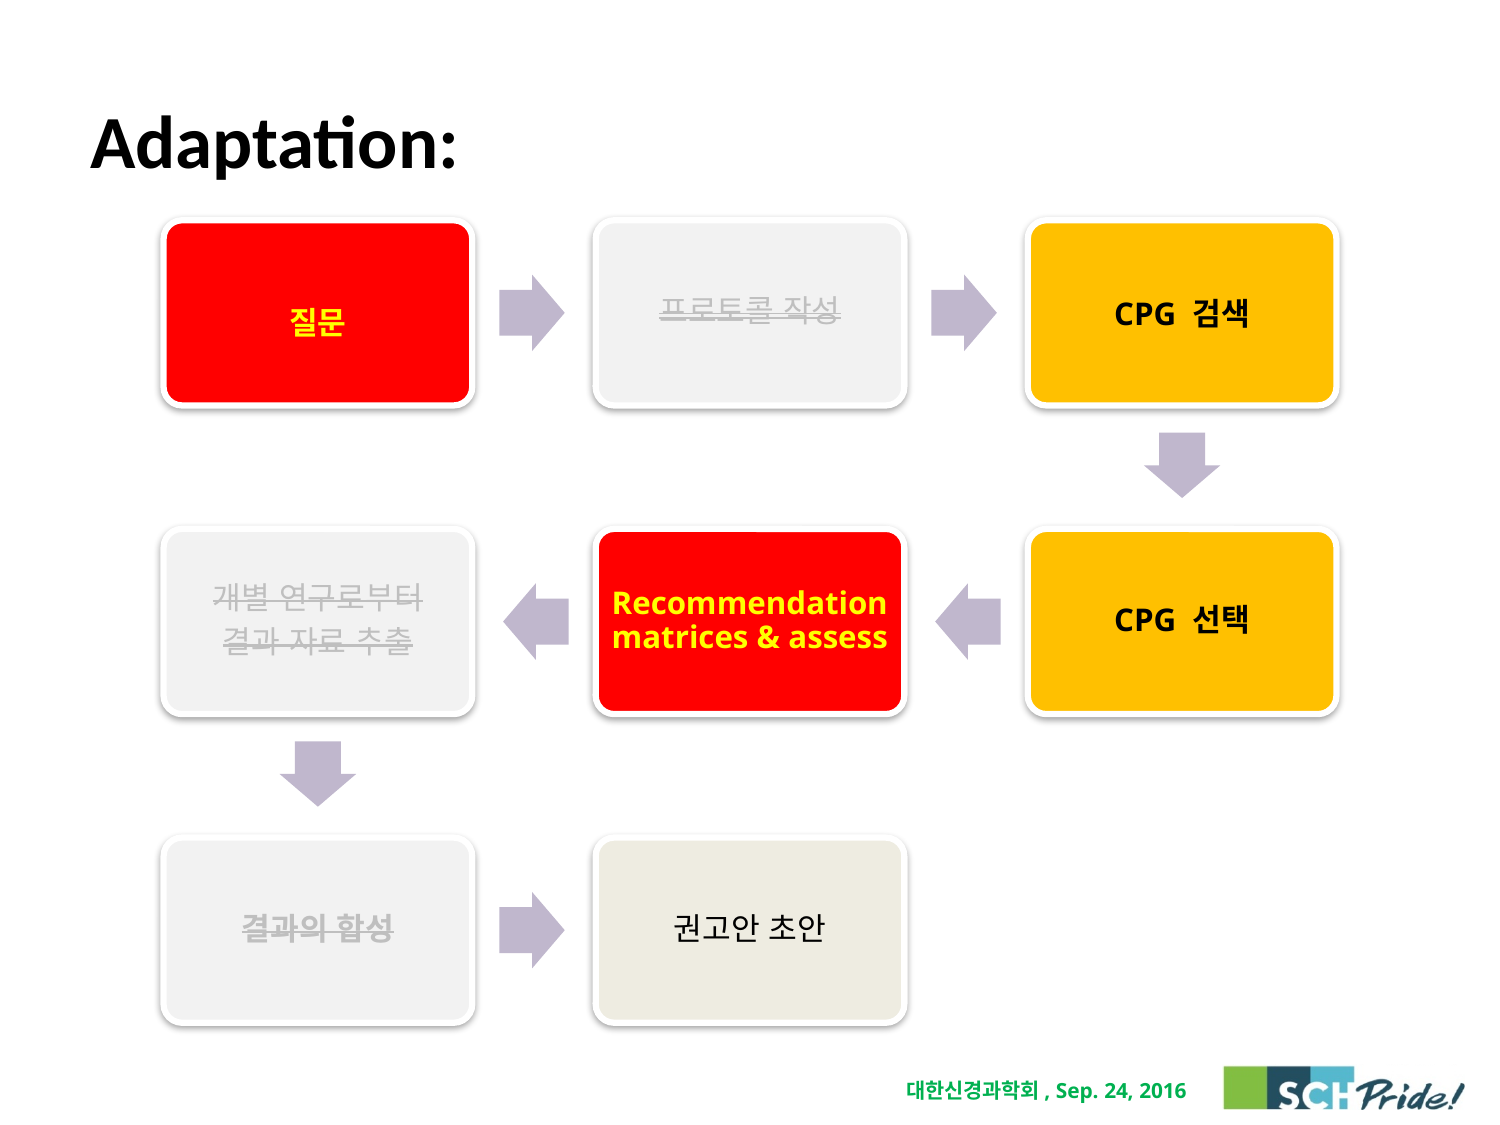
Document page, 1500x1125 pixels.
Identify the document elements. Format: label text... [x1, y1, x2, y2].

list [111, 219, 1389, 1024]
picture [1222, 1064, 1465, 1110]
title Adaptation: [75, 45, 1425, 233]
